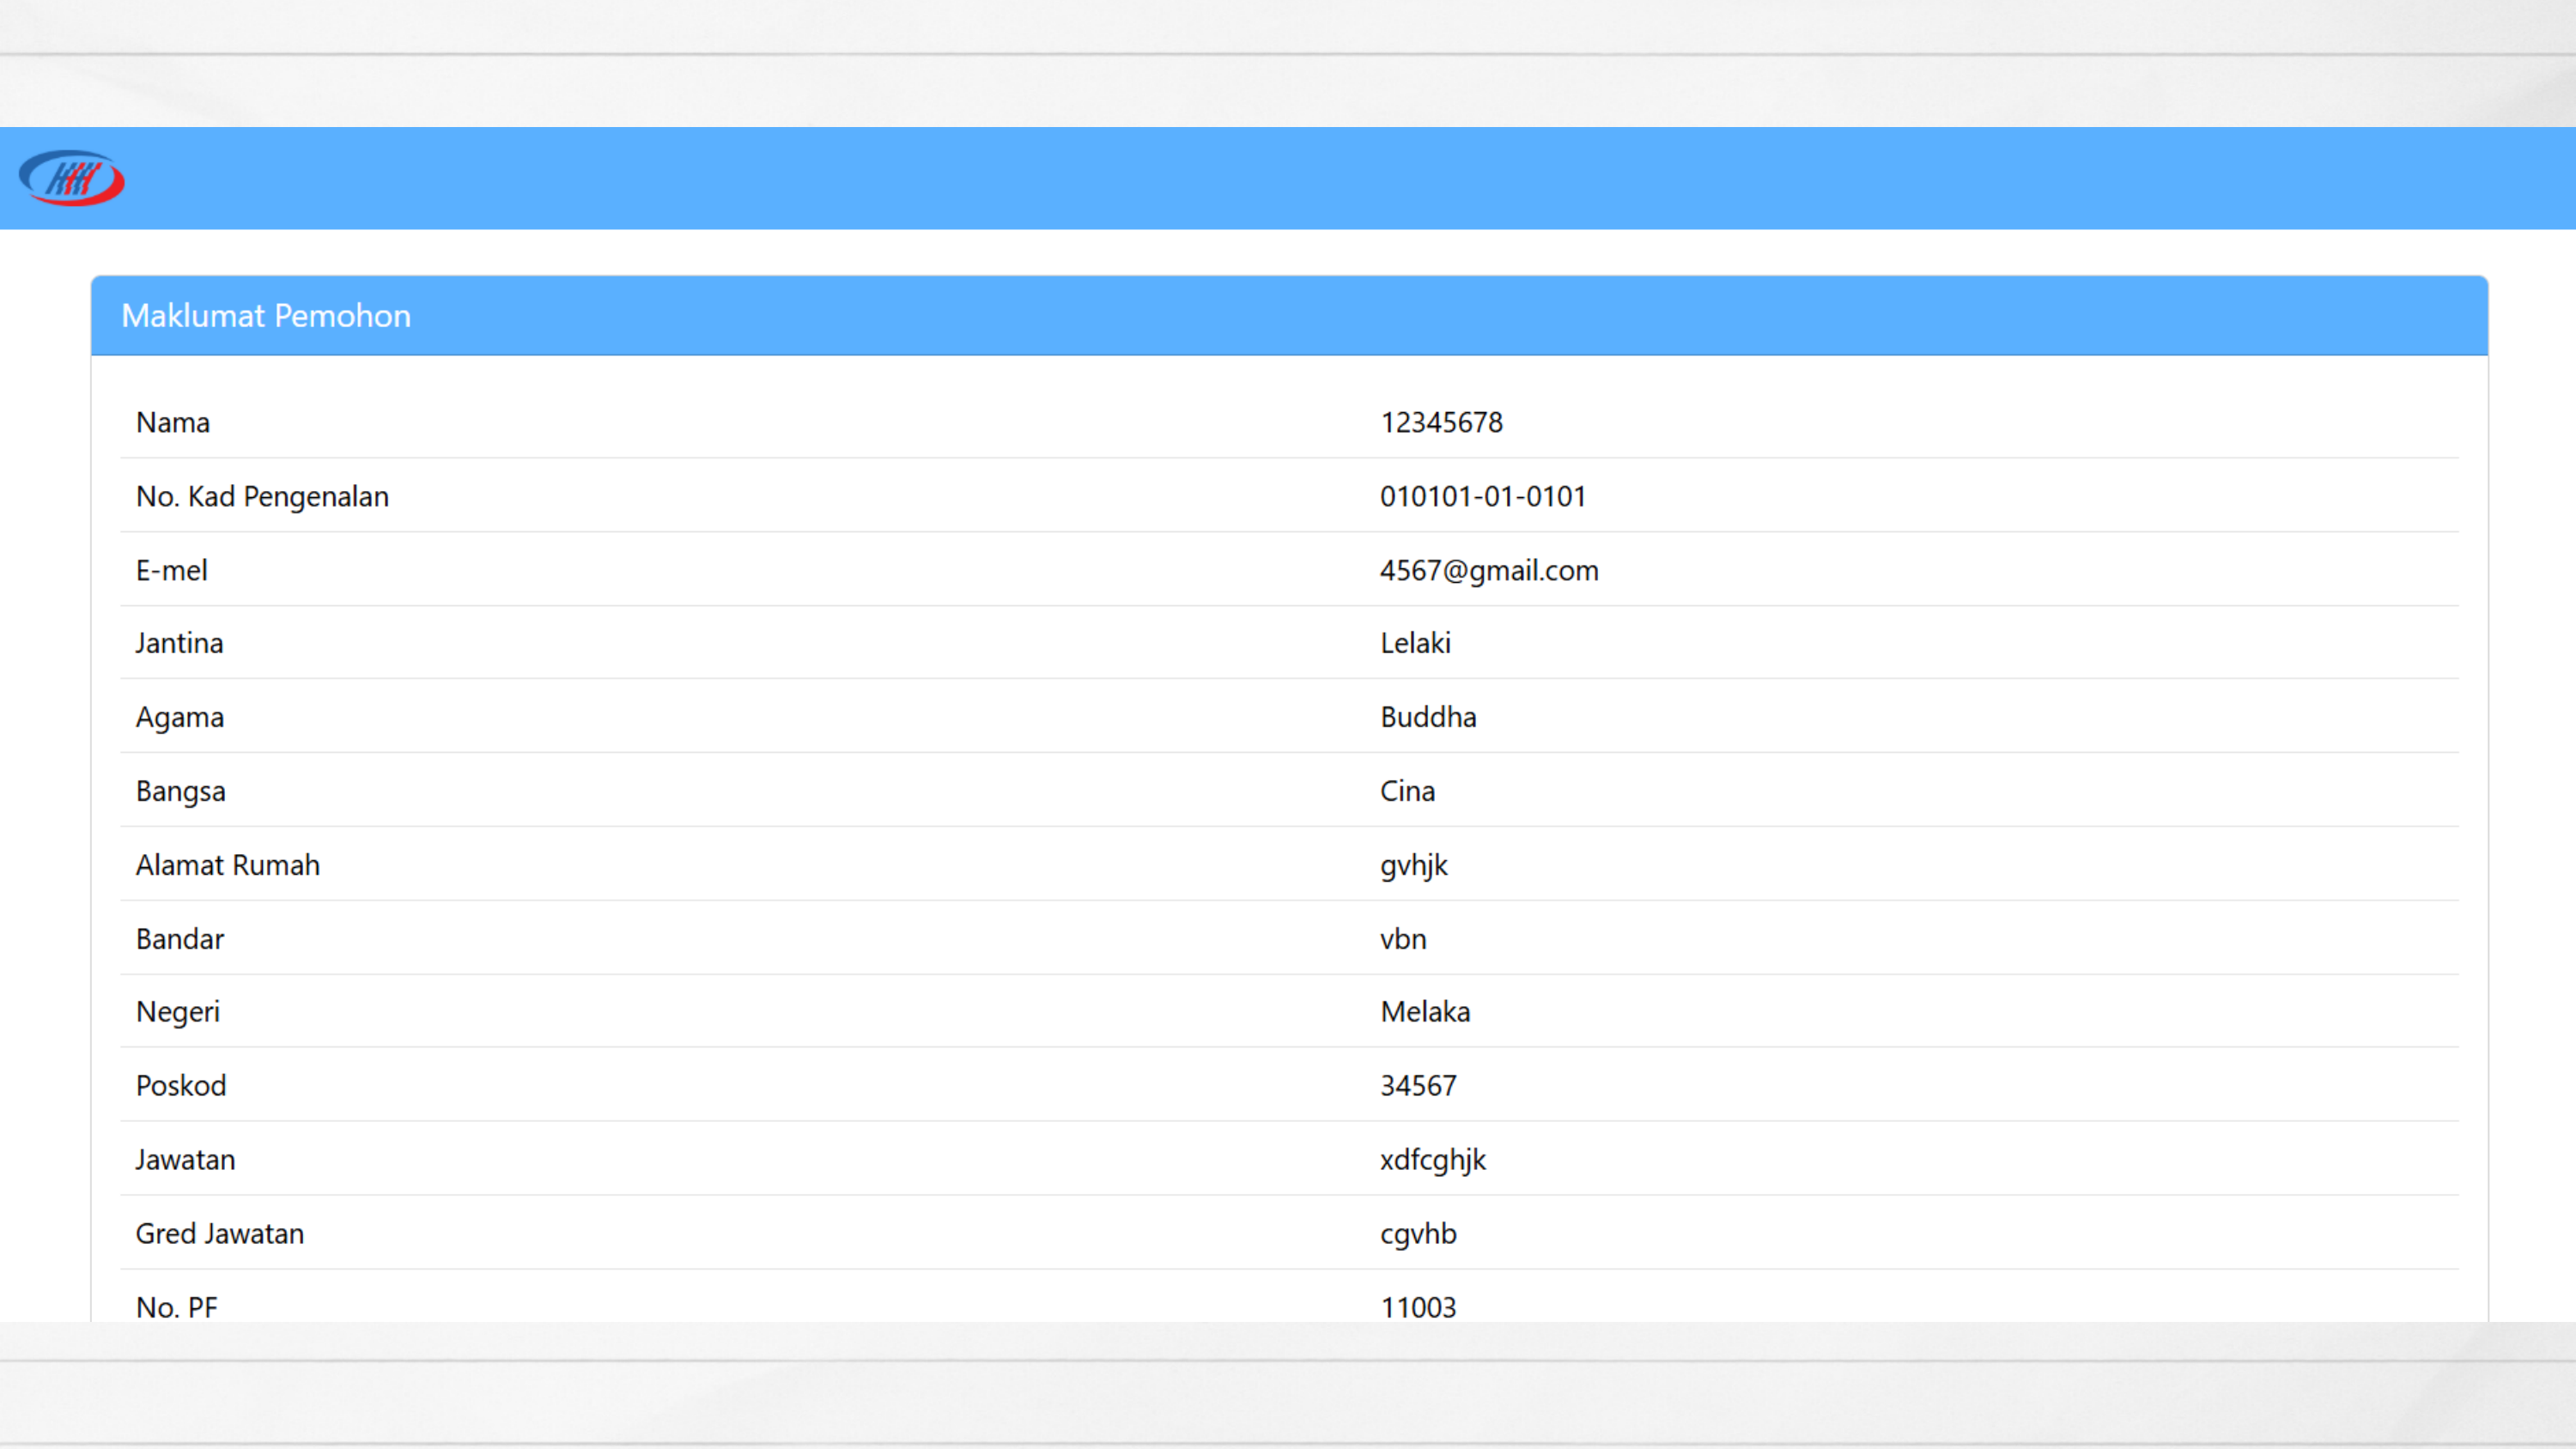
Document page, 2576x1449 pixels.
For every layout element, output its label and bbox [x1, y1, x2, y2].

text_box [0, 127, 2576, 1322]
text_box [0, 0, 2576, 127]
text_box [0, 1322, 2576, 1449]
